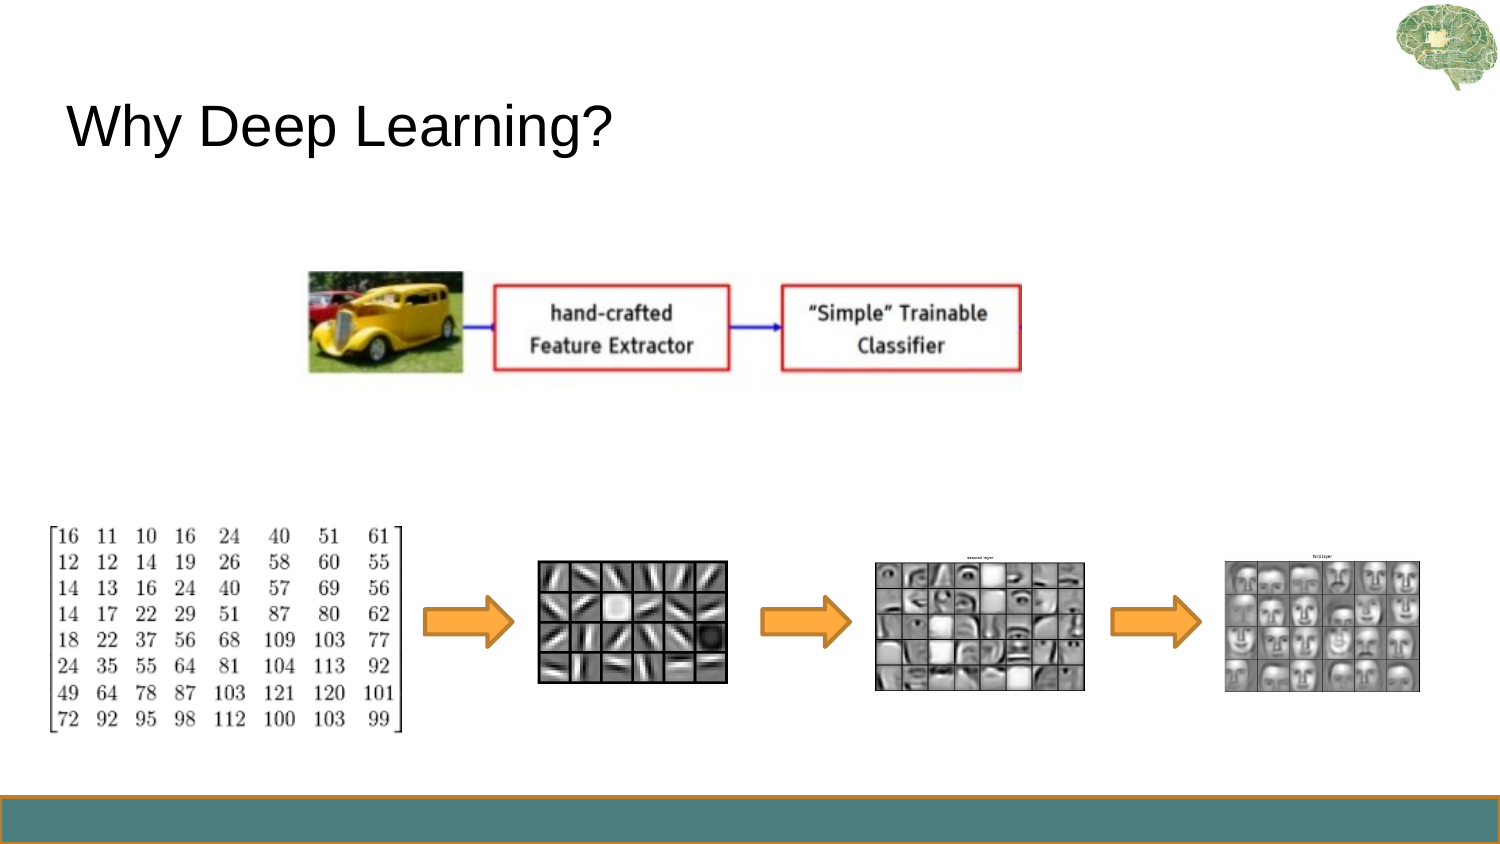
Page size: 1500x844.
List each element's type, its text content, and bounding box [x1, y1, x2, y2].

picture [1392, 0, 1500, 92]
text_box [0, 795, 1500, 844]
text_box [1110, 594, 1203, 649]
text_box [422, 594, 515, 649]
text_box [537, 559, 730, 685]
picture [299, 271, 1023, 393]
picture [49, 525, 403, 734]
text_box [760, 594, 853, 649]
title Why Deep Learning? [51, 72, 1449, 167]
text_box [1224, 551, 1421, 693]
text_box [874, 552, 1087, 692]
